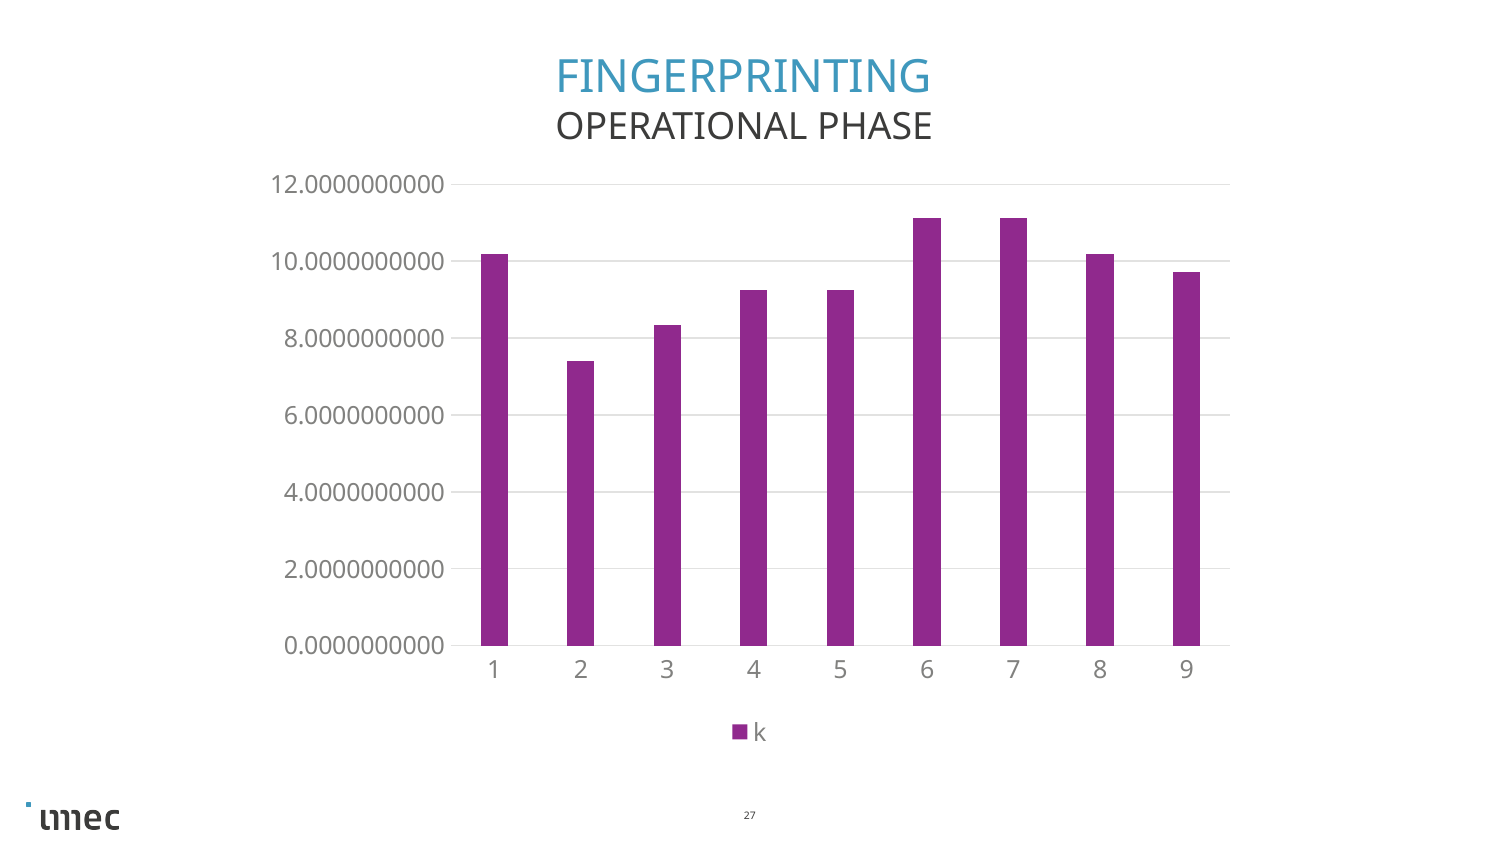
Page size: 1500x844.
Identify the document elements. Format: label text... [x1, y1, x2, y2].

title Fingerprinting [26, 38, 1463, 94]
picture [26, 802, 119, 830]
list operational phase [26, 94, 1463, 156]
chart [249, 154, 1251, 756]
slide_number 27 [679, 802, 821, 831]
